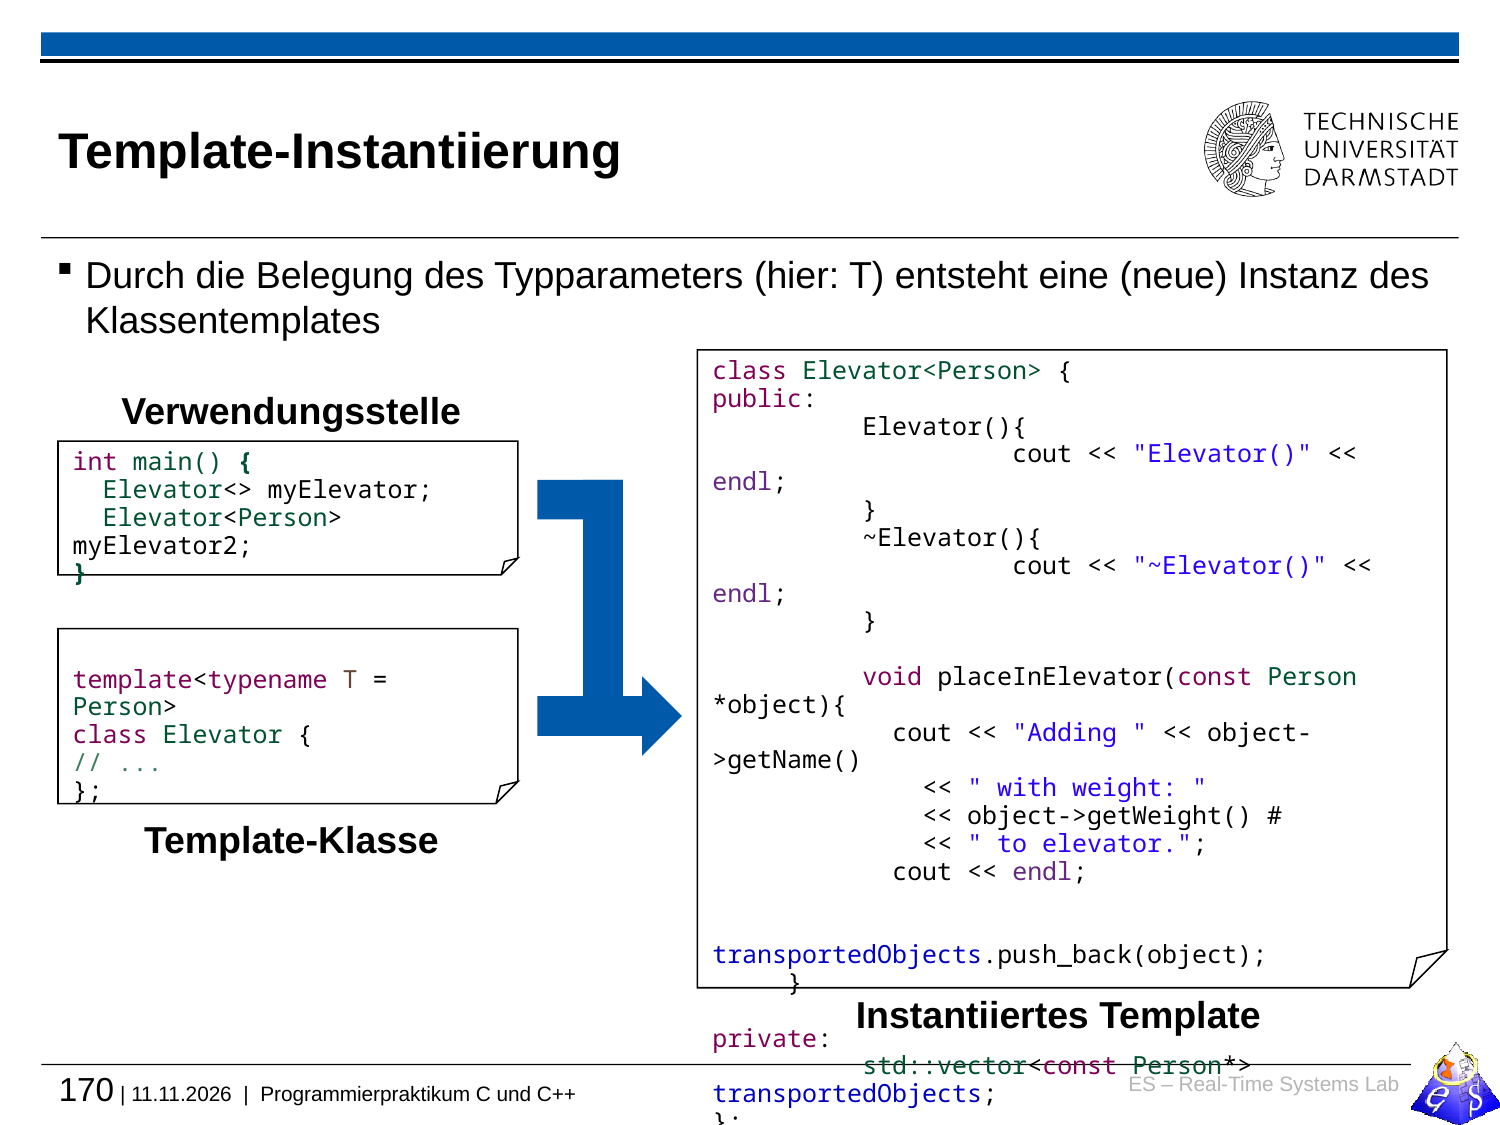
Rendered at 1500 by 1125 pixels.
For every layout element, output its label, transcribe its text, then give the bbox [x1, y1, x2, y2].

text_box template<typename T = Person> class Elevator { // ... }; [57, 628, 518, 804]
text_box int main() { Elevator<> myElevator; Elevator<Person> myElevator2; } [57, 441, 518, 575]
text_box Verwendungsstelle [106, 383, 477, 441]
text_box Template-Klasse [129, 813, 454, 870]
title Template-Instantiierung [58, 80, 1187, 218]
picture [1411, 1041, 1500, 1125]
text_box [537, 479, 623, 520]
picture [1187, 84, 1483, 214]
text_box [537, 676, 682, 756]
list Durch die Belegung des Typparameters (hier: T) entsteht eine (neue) Instanz des Klassentemplates [41, 243, 1459, 1059]
text_box class Elevator<Person> { public: Elevator(){ cout << "Elevator()" << endl; } ~Elevator(){ cout << "~Elevator()" << endl; } void placeInElevator(const Person *object){ cout << "Adding " << object->getName() << " with weight: " << object->getWeight() # << " to elevator."; cout << endl; transportedObjects.push_back(object); } private: std::vector<const Person*> transportedObjects; }; [697, 349, 1447, 988]
text_box Instantiiertes Template [841, 987, 1276, 1045]
text_box [583, 520, 623, 734]
